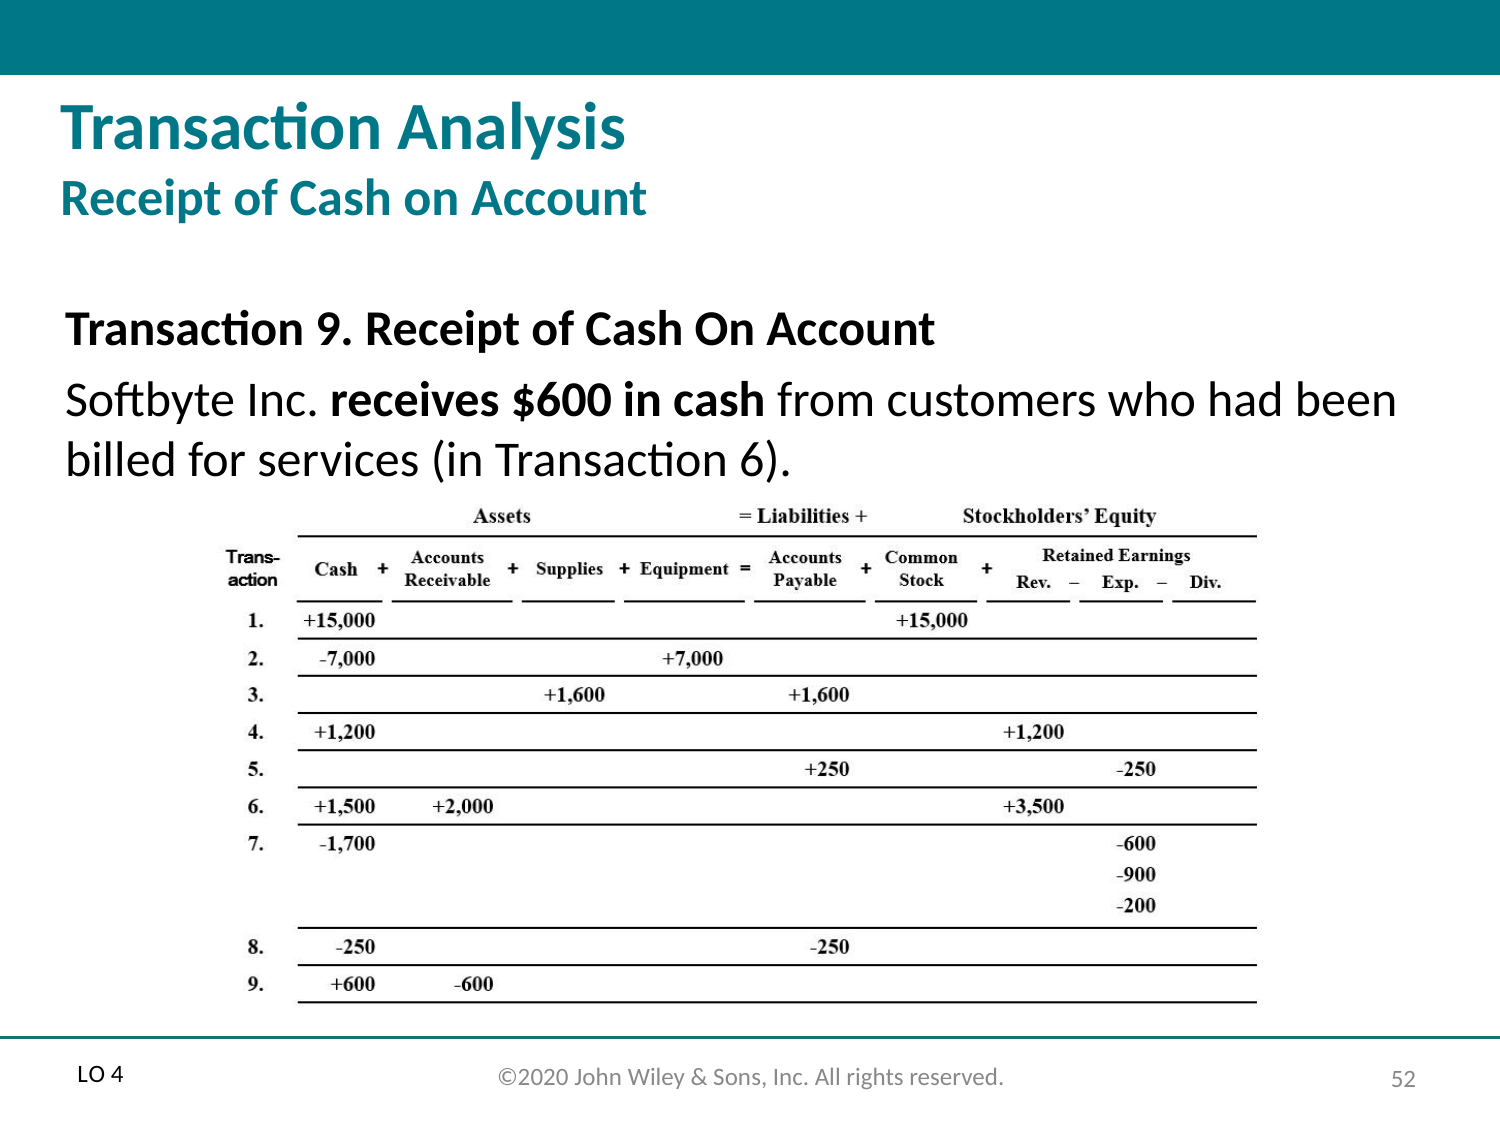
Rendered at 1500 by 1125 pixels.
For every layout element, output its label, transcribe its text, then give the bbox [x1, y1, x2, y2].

title Transaction Analysis Receipt of Cash on Account [45, 75, 1447, 235]
picture [210, 495, 1290, 1024]
list L O 4 [62, 1053, 155, 1099]
list Transaction 9. Receipt of Cash On Account Softbyte Inc. receives $600 in cash from customers who had been billed for services (in Transaction 6). [50, 287, 1450, 483]
